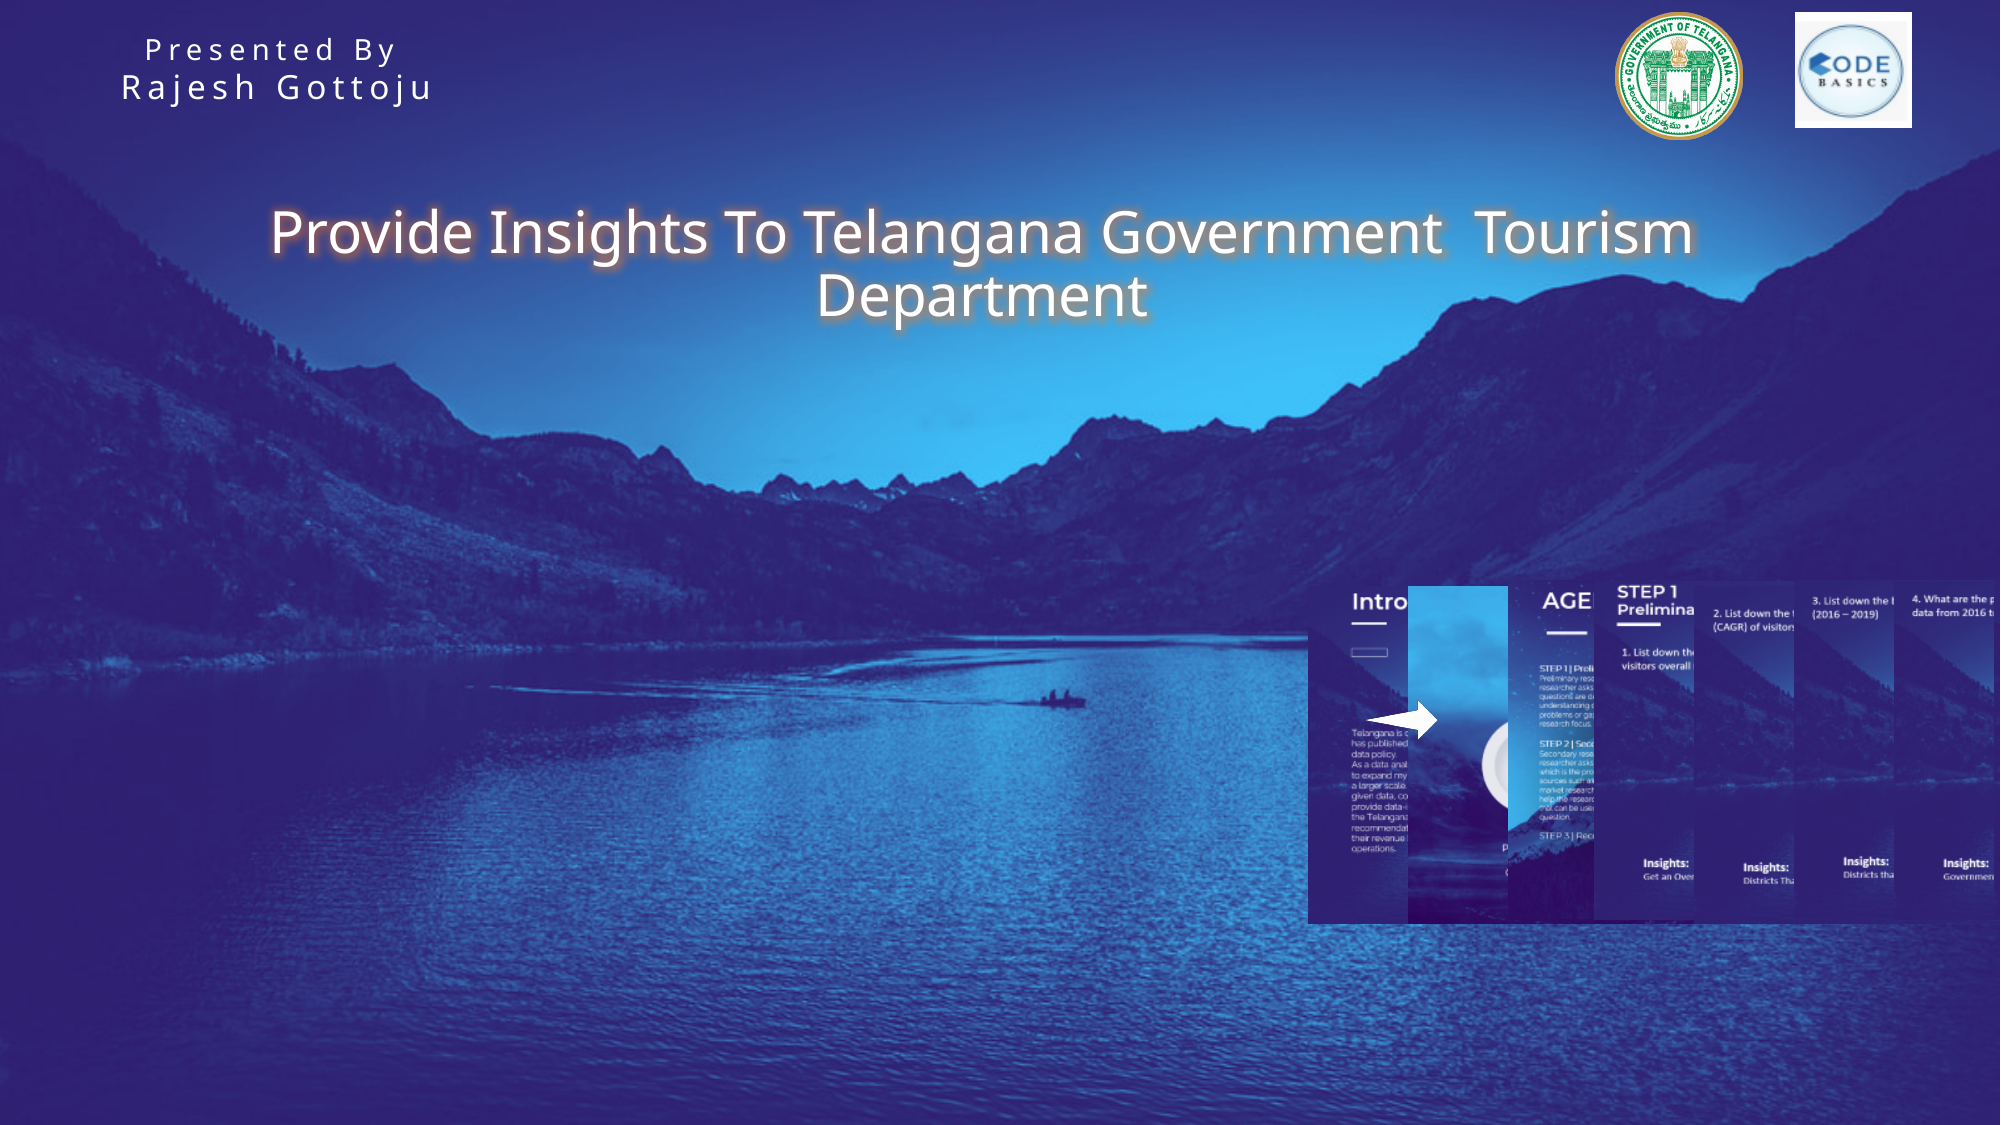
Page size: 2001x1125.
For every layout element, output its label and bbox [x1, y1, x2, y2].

picture [1361, 680, 1441, 760]
text_box [1615, 12, 1912, 140]
picture [0, 0, 2000, 1125]
text_box [654, 568, 2000, 915]
